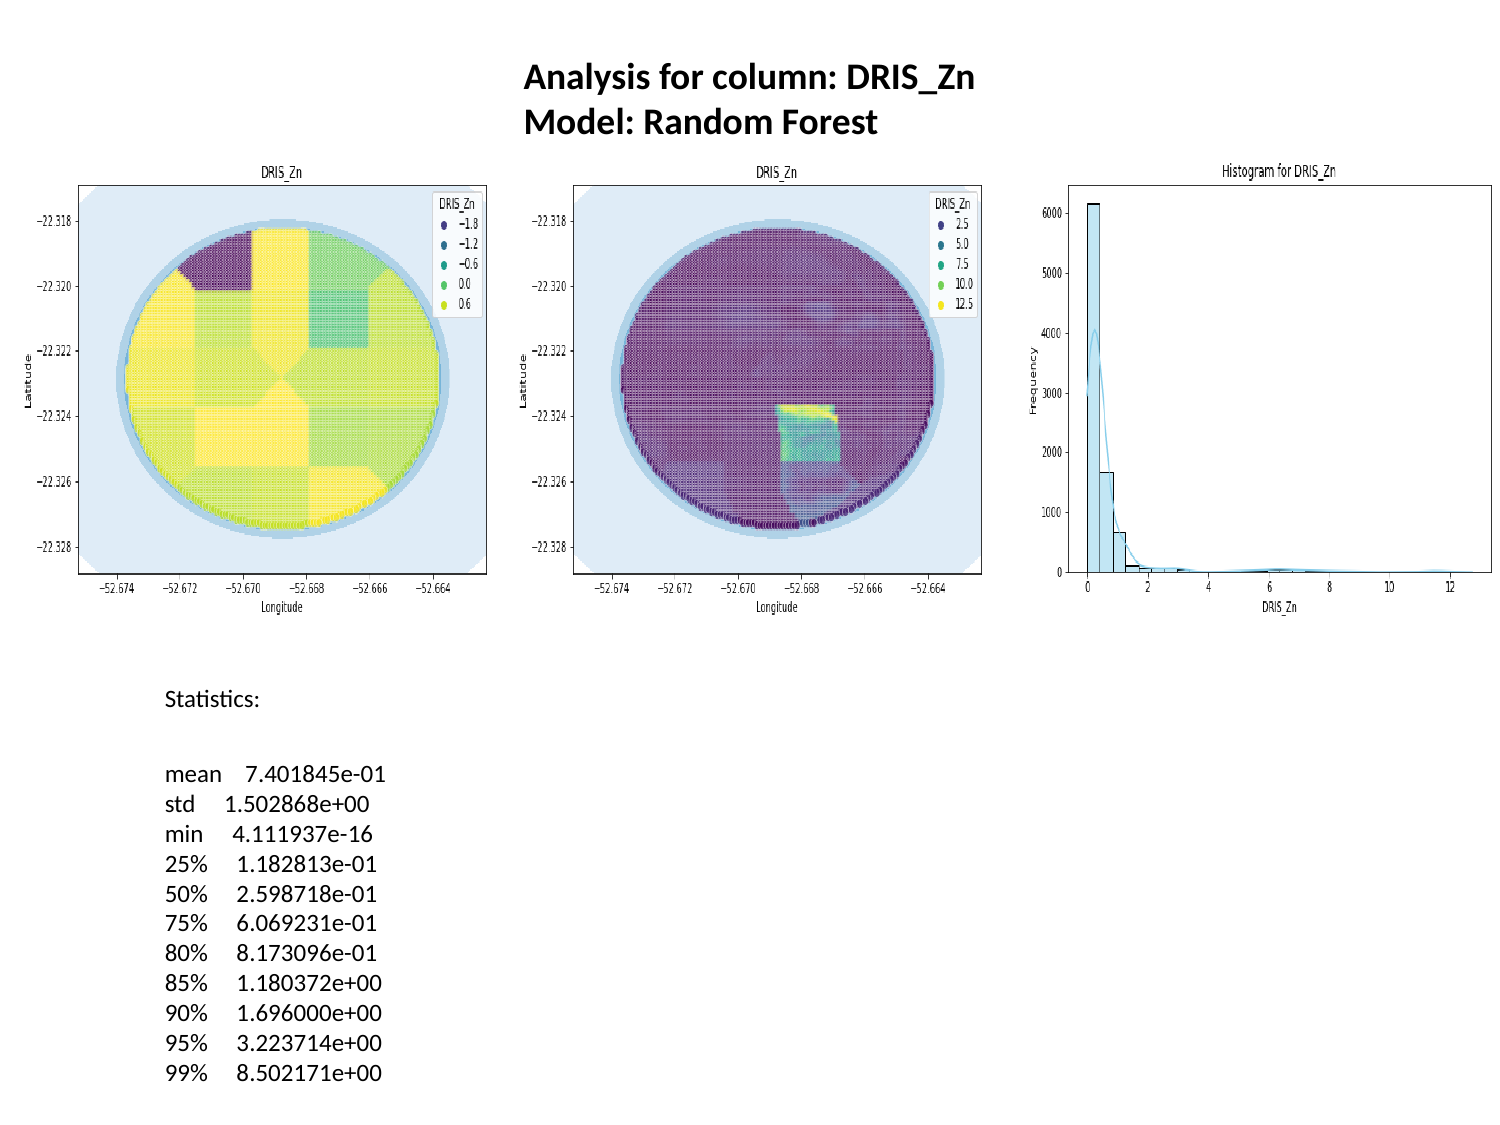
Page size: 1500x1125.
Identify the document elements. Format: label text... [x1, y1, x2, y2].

text_box Analysis for column: DRIS_Zn Model: Random Forest [508, 0, 992, 149]
picture [509, 149, 991, 631]
picture [14, 149, 496, 631]
text_box Statistics: mean 7.401845e-01 std 1.502868e+00 min 4.111937e-16 25% 1.182813e-01 50% 2.598718e-01 75% 6.069231e-01 80% 8.173096e-01 85% 1.180372e+00 90% 1.696000e+00 95% 3.223714e+00 99% 8.502171e+00 [149, 674, 1500, 1094]
picture [1019, 149, 1500, 631]
